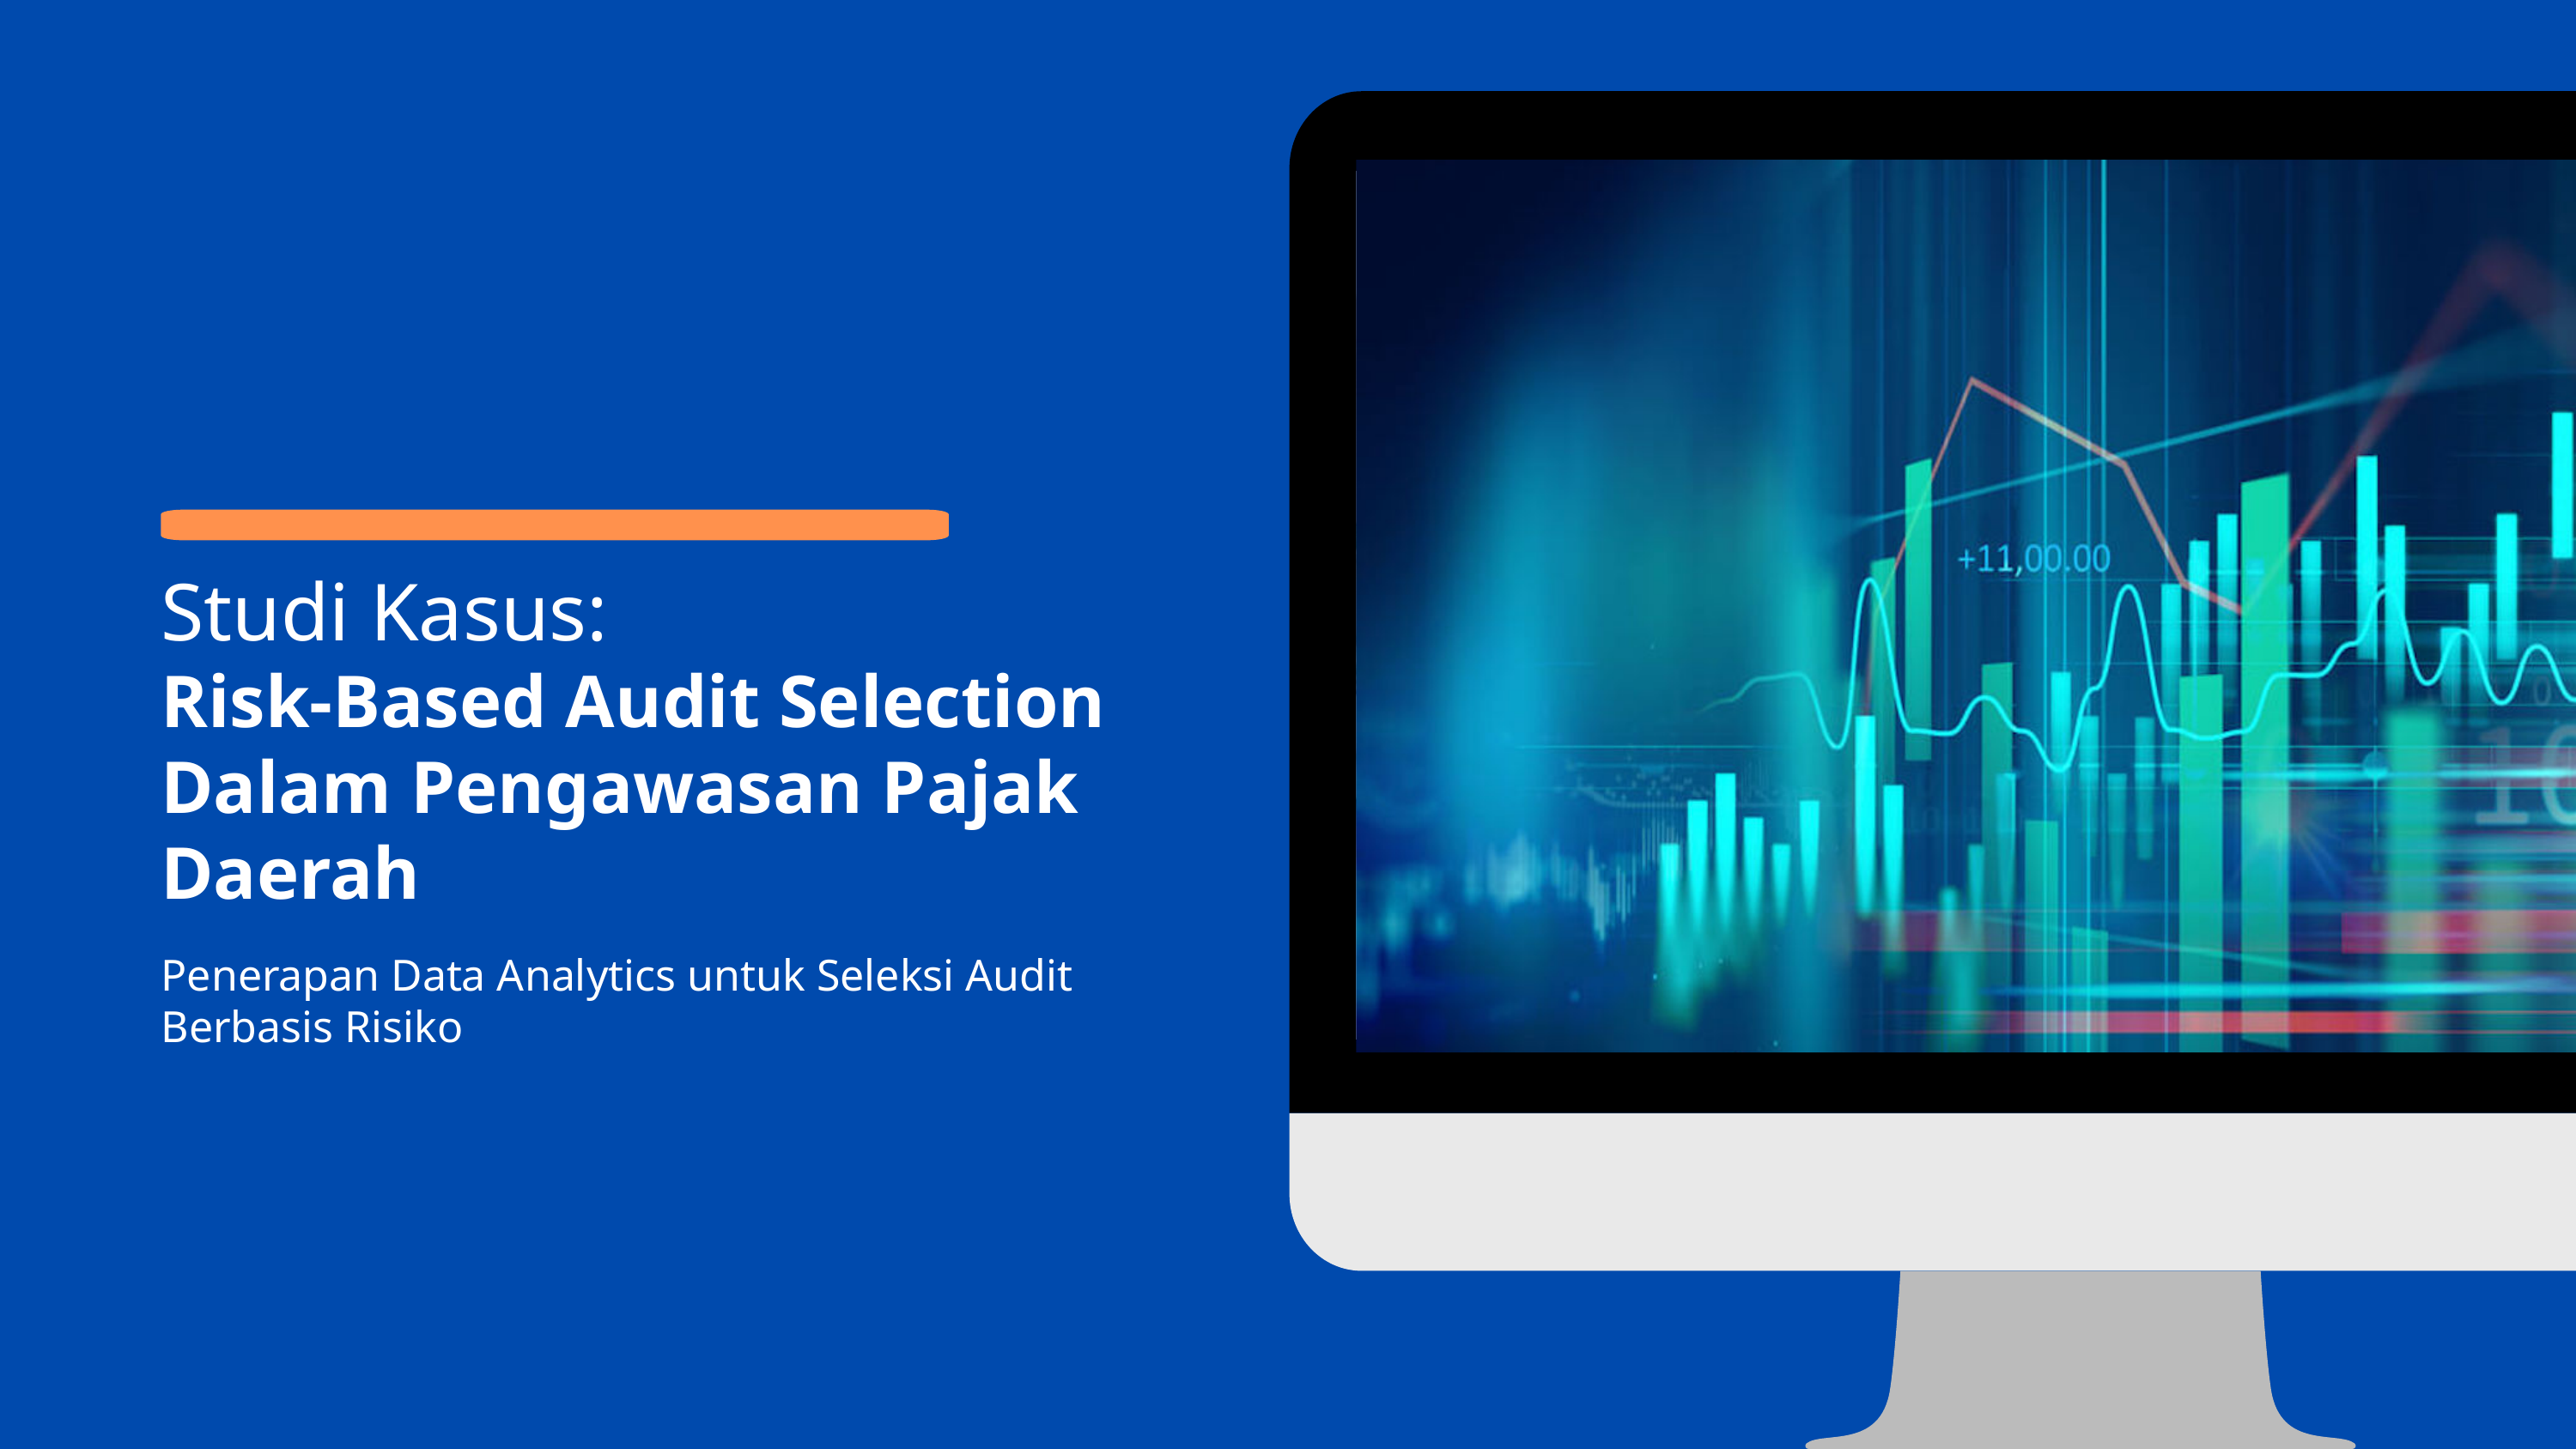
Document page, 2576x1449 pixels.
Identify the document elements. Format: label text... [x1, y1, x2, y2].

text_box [1289, 90, 2576, 1449]
text_box Studi Kasus: Risk-Based Audit Selection Dalam Pengawasan Pajak Daerah [161, 561, 1249, 914]
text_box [161, 509, 950, 541]
text_box Penerapan Data Analytics untuk Seleksi Audit Berbasis Risiko [161, 948, 1249, 1052]
